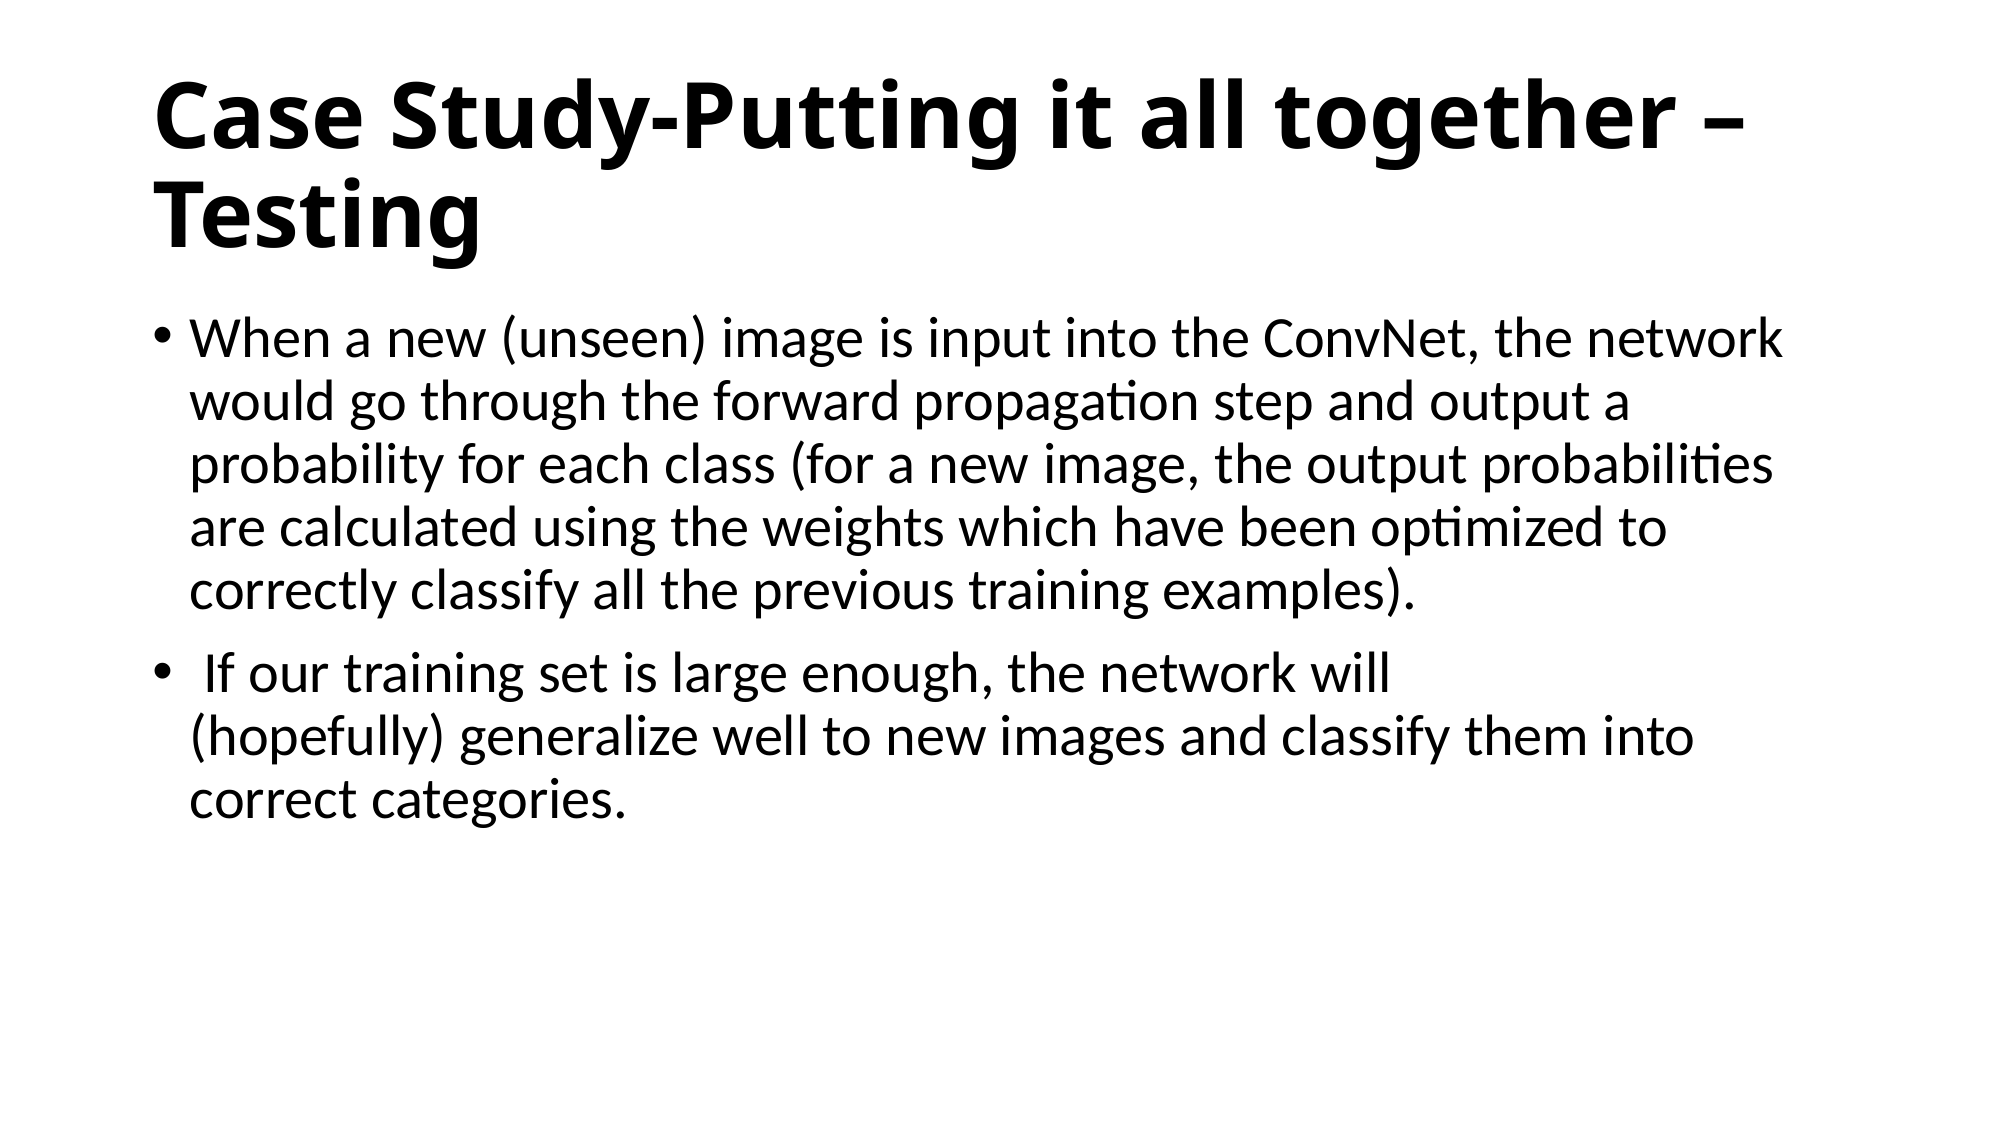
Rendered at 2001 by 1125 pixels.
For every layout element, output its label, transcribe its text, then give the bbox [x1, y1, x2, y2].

title Case Study-Putting it all together – Testing [137, 59, 1863, 278]
list When a new (unseen) image is input into the ConvNet, the network would go through the forward propagation step and output a probability for each class (for a new image, the output probabilities are calculated using the weights which have been optimized to correctly classify all the previous training examples). If our training set is large enough, the network will (hopefully) generalize well to new images and classify them into correct categories. [137, 299, 1863, 1014]
